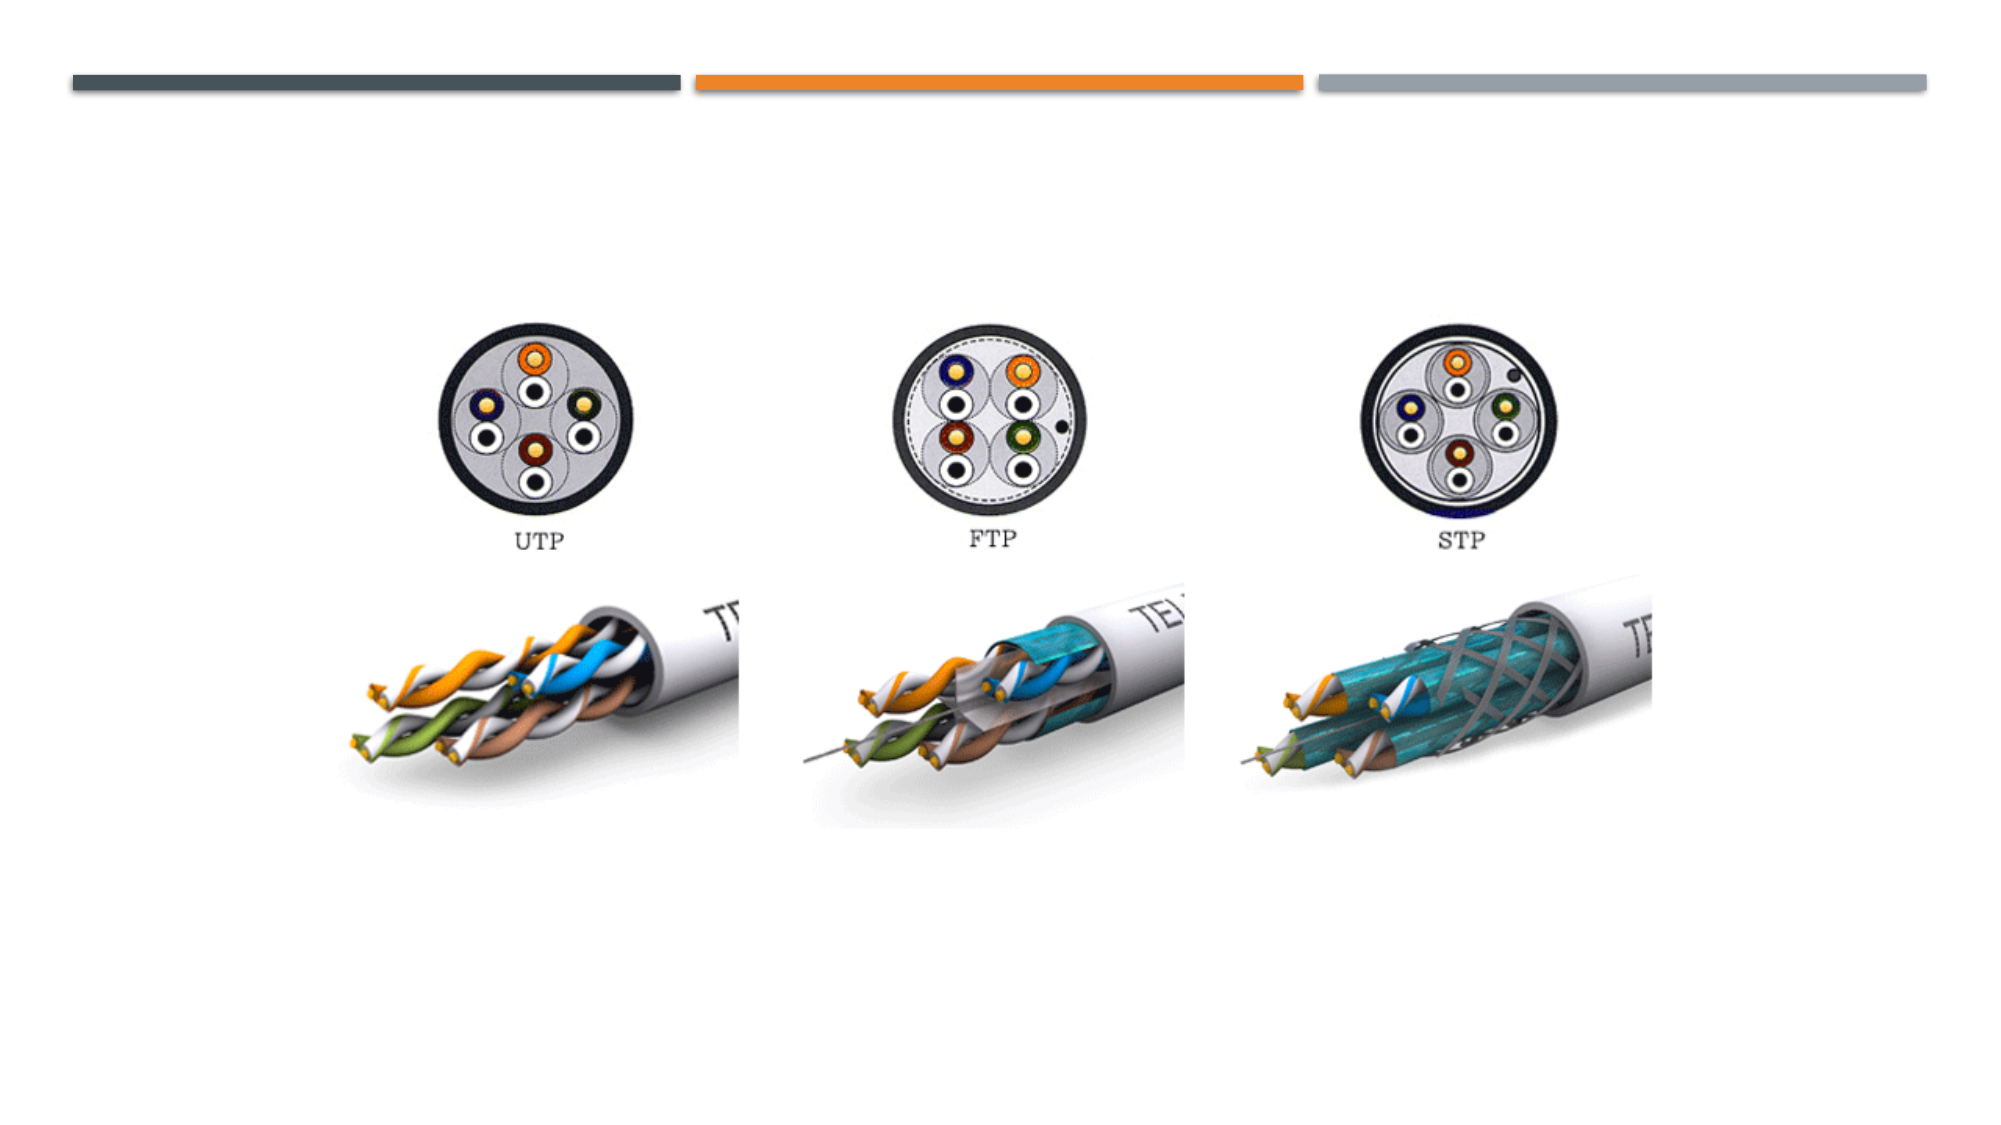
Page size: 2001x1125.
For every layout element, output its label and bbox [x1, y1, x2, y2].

picture [292, 272, 1708, 852]
